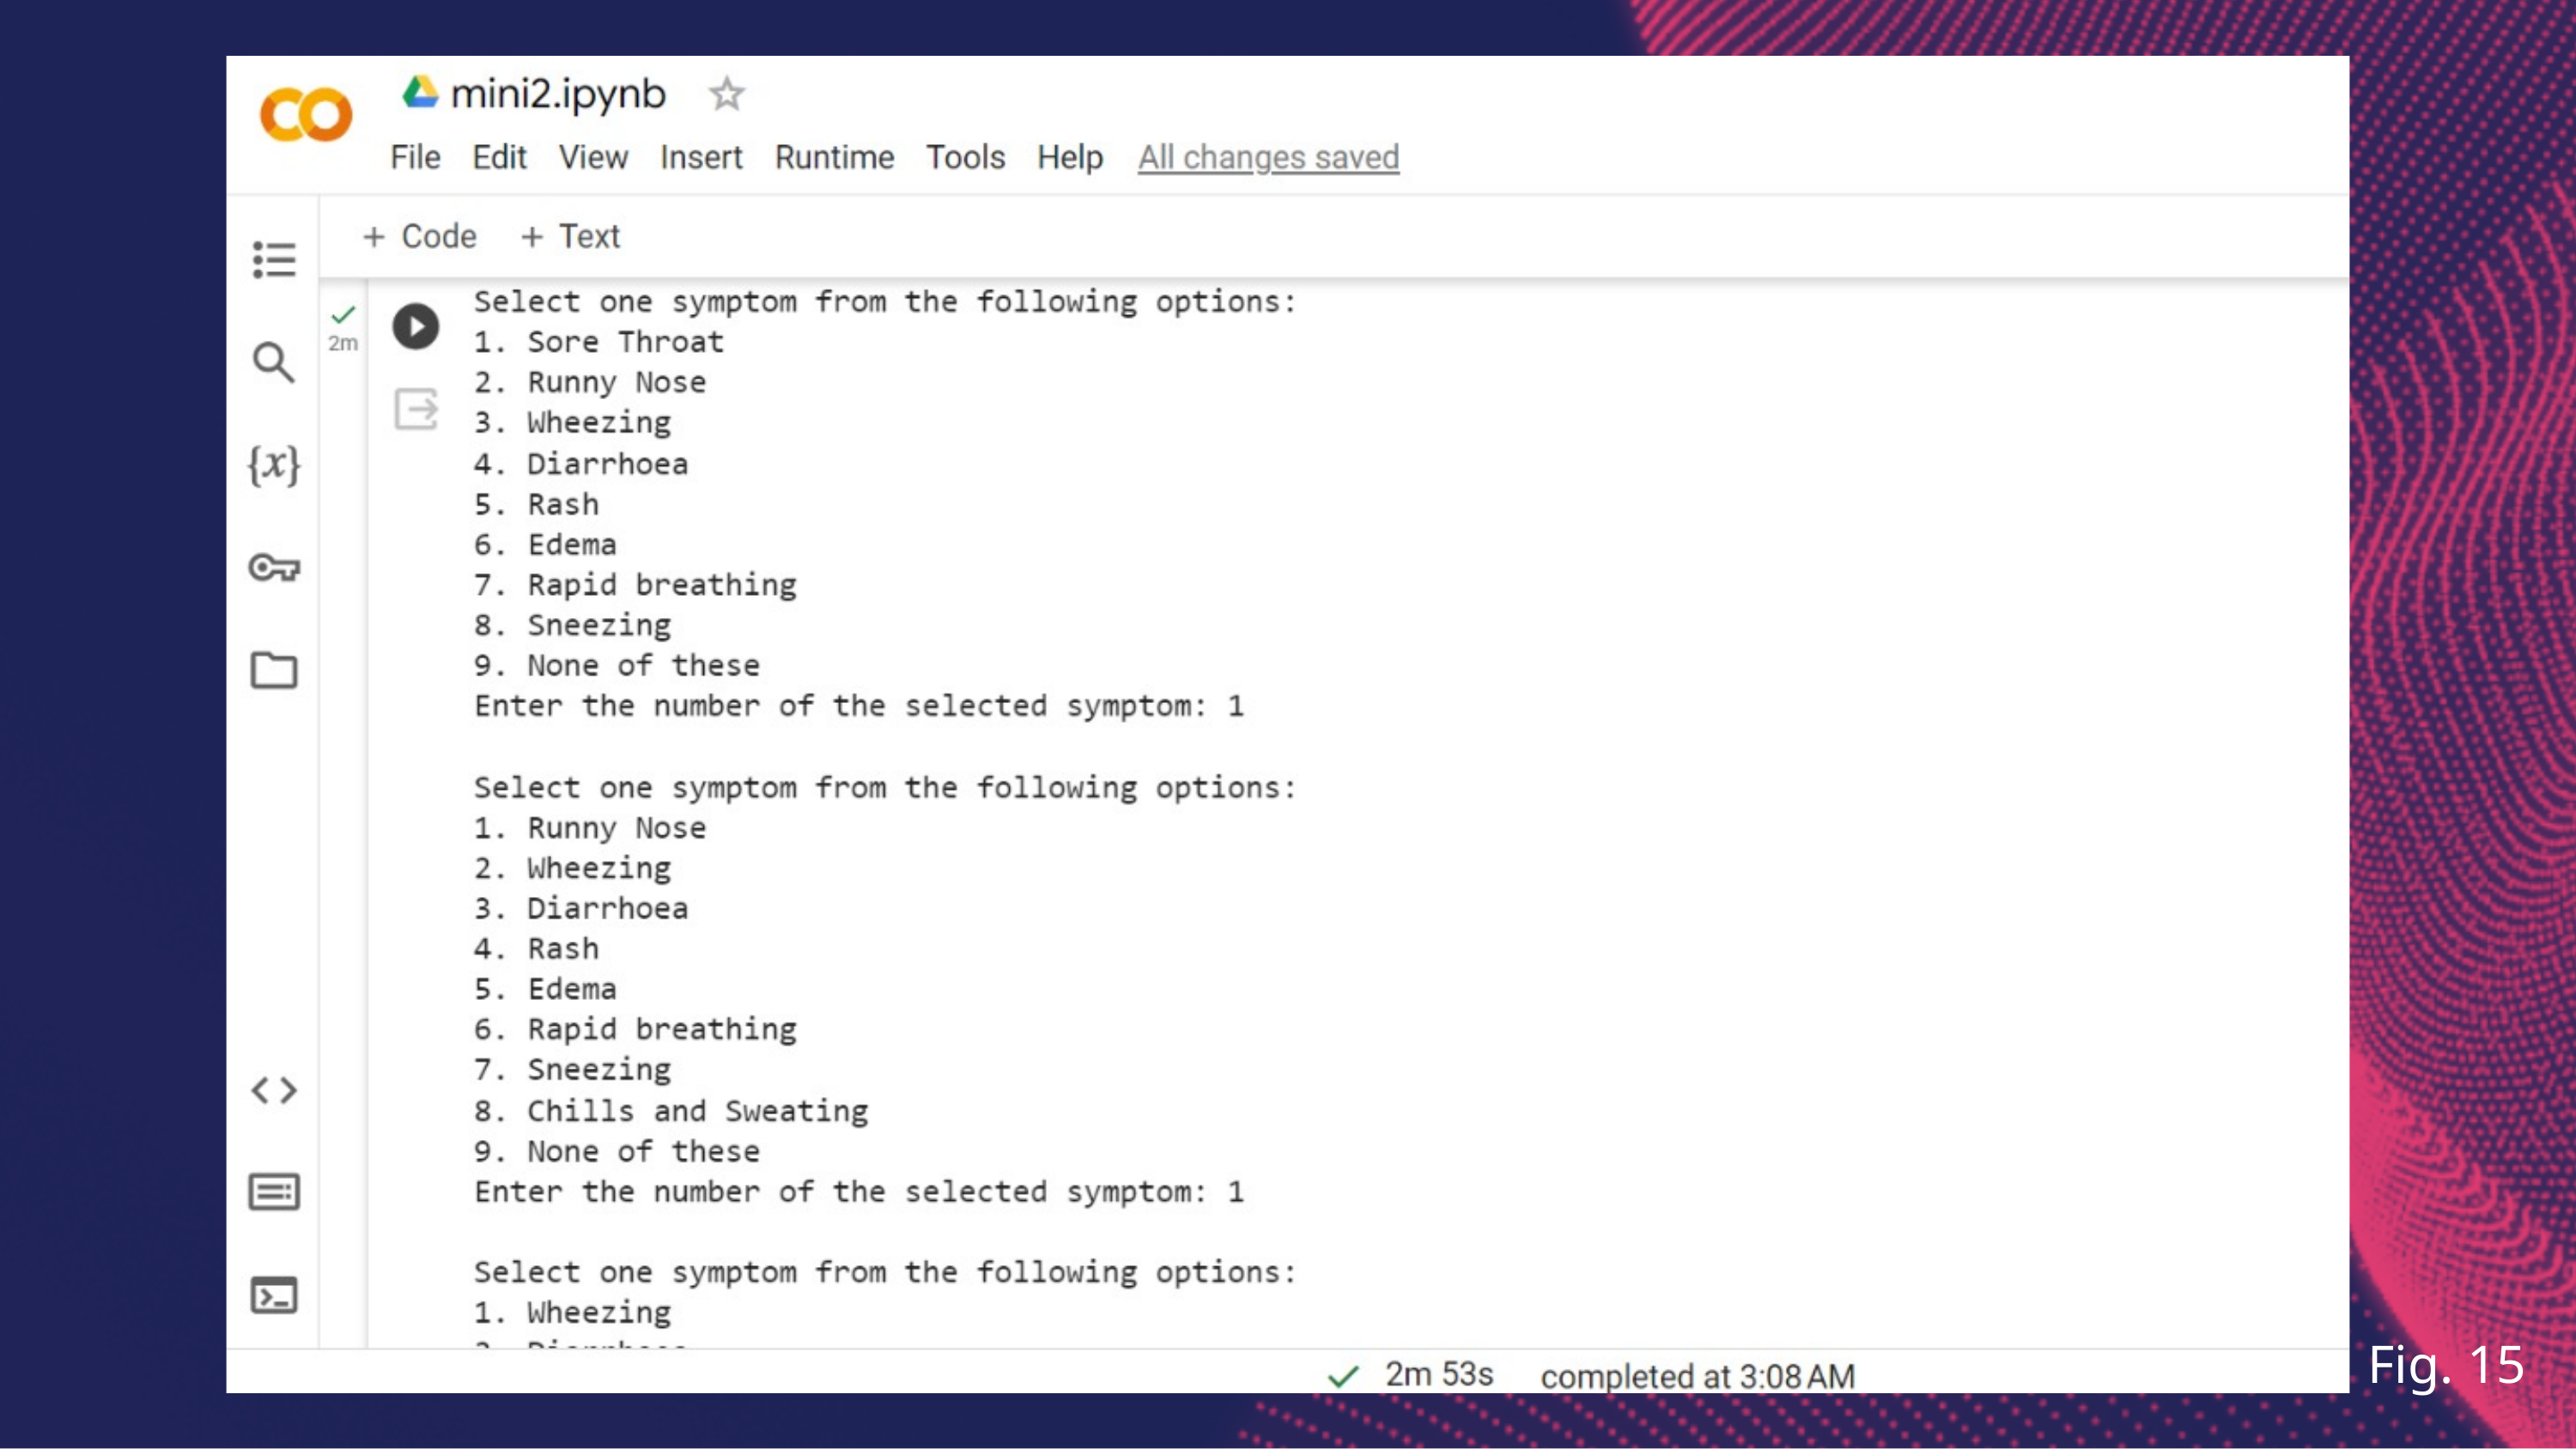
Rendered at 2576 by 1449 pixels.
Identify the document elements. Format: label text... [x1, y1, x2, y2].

text_box [0, 0, 2576, 1449]
text_box Fig. 15 [2367, 1321, 2576, 1394]
text_box [226, 56, 2350, 1393]
